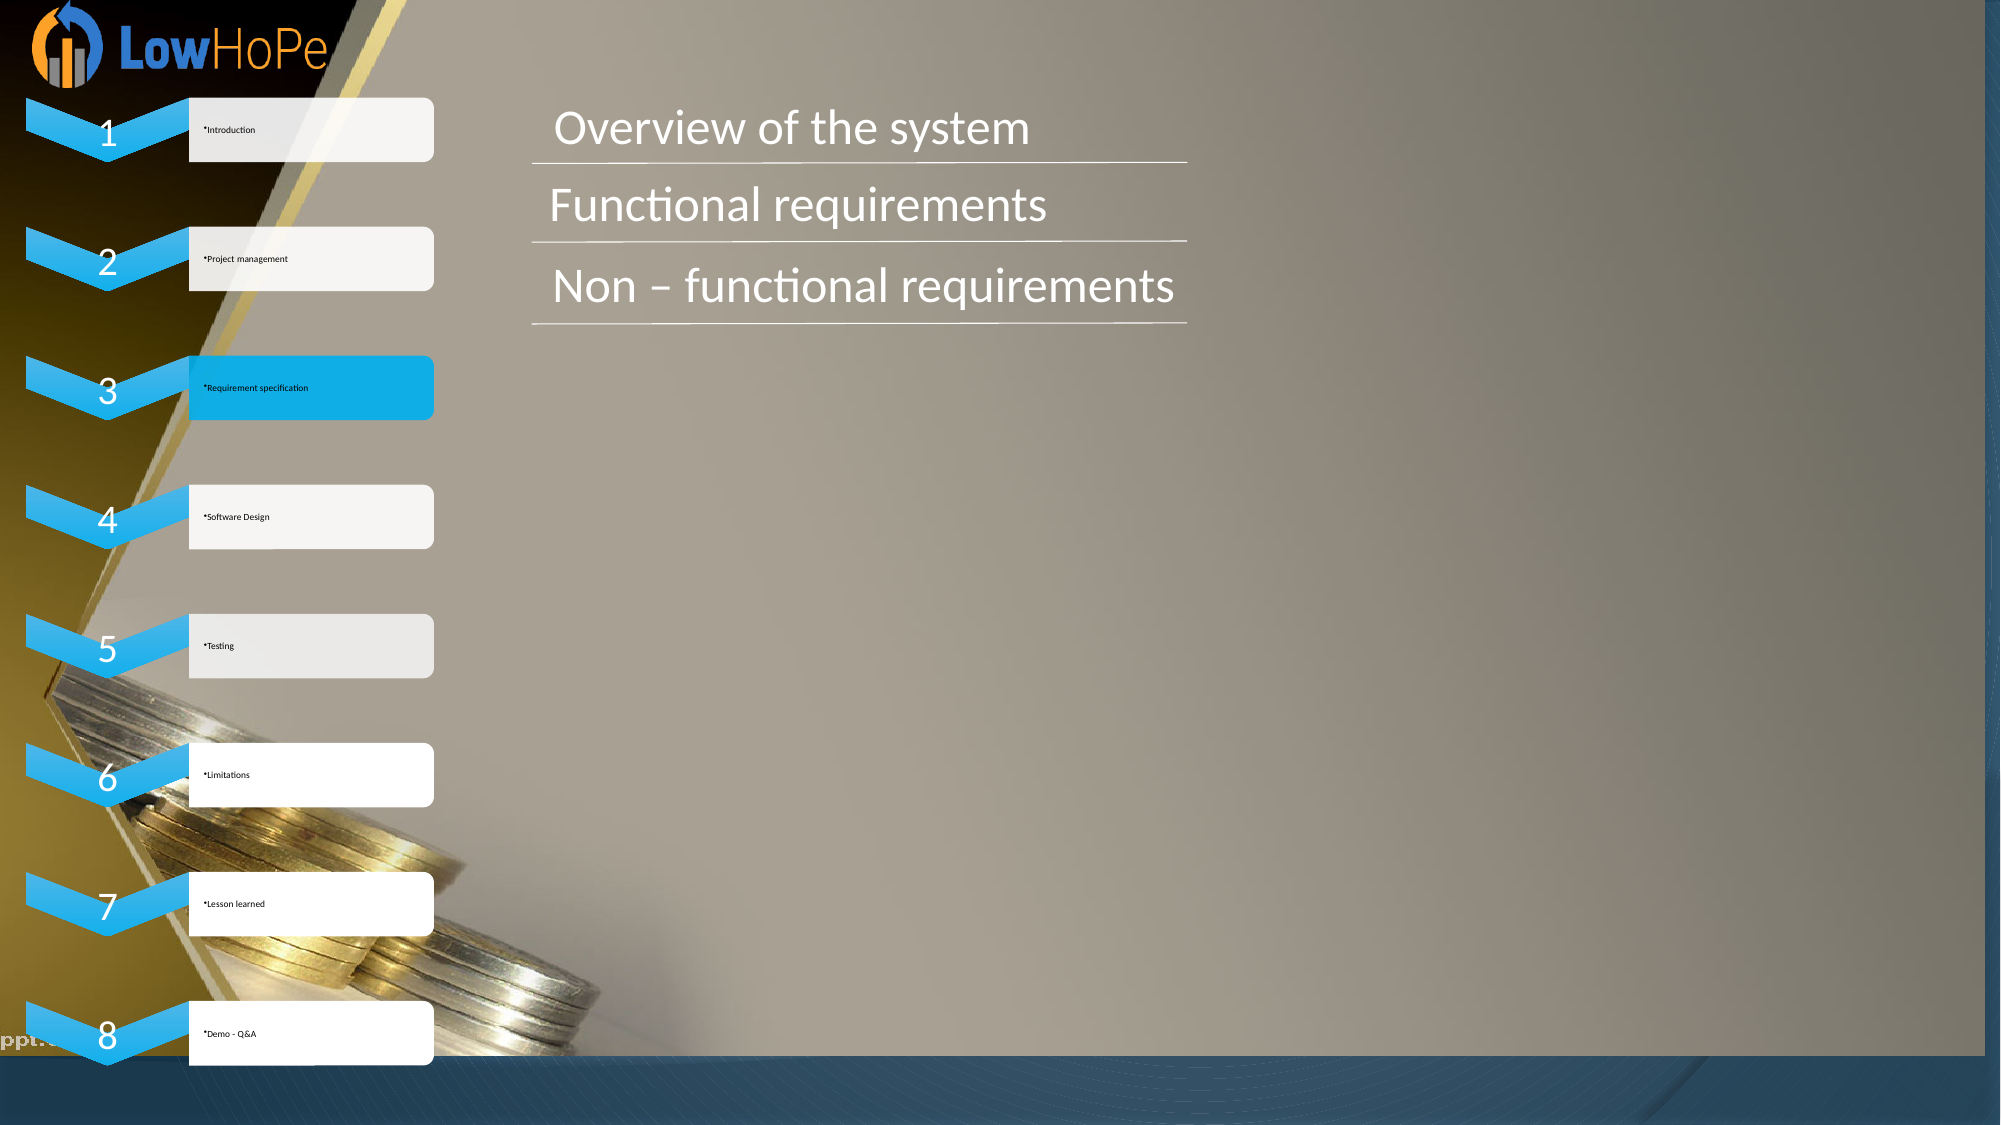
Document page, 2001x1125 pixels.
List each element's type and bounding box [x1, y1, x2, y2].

text_box [25, 97, 434, 1066]
picture [0, 0, 1985, 1056]
